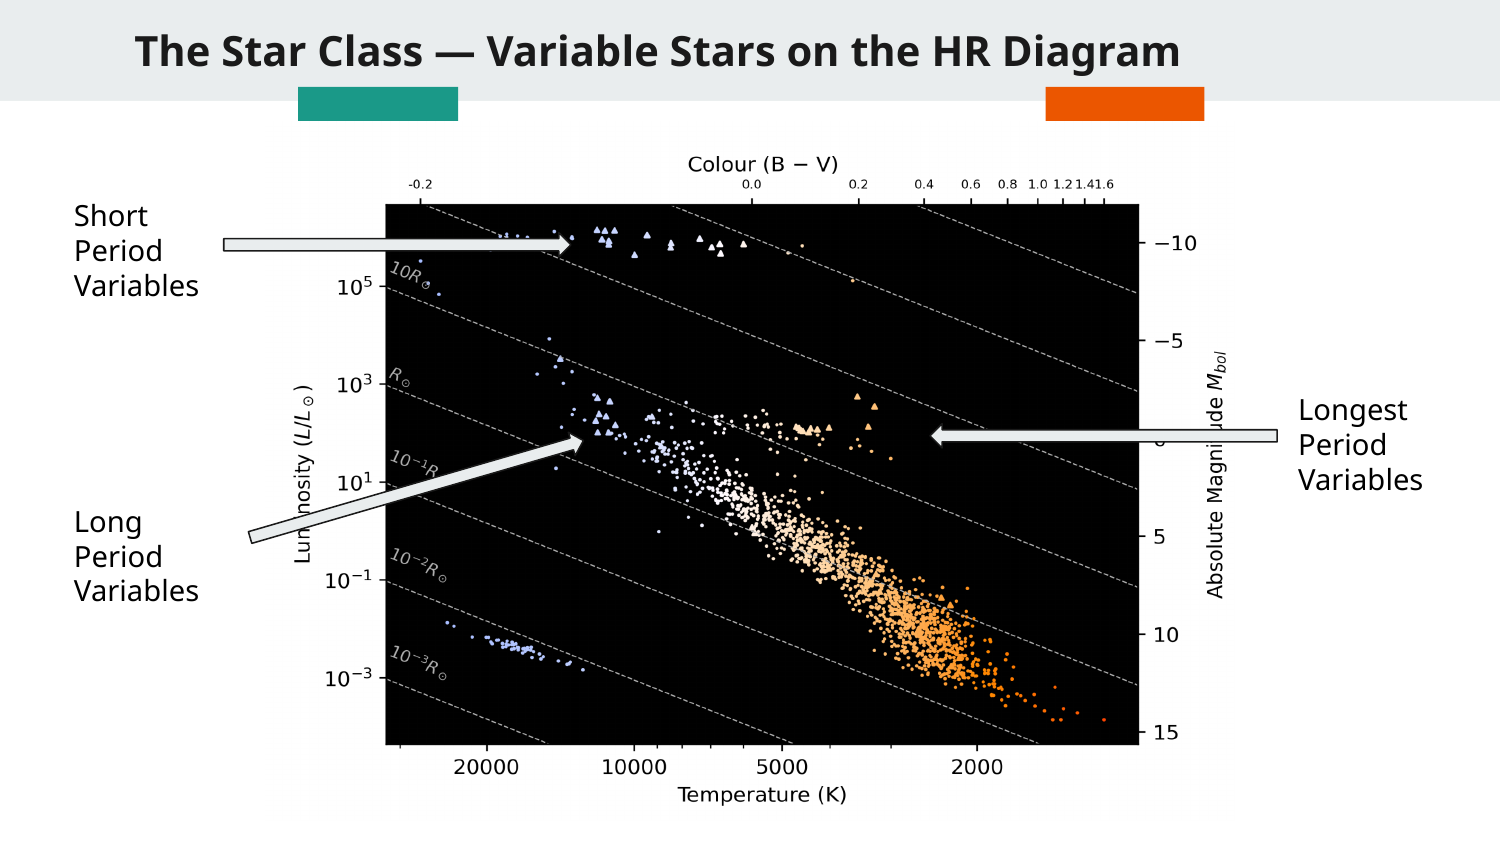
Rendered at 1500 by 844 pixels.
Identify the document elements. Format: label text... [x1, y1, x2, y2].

text_box [242, 238, 259, 251]
title The Star Class — Variable Stars on the HR Diagram [119, 6, 1381, 95]
text_box [248, 528, 259, 544]
text_box Longest Period Variables [1283, 376, 1466, 512]
picture [265, 121, 1235, 821]
text_box [1239, 429, 1278, 442]
text_box Short Period Variables [58, 182, 242, 318]
text_box Long Period Variables [58, 487, 242, 623]
